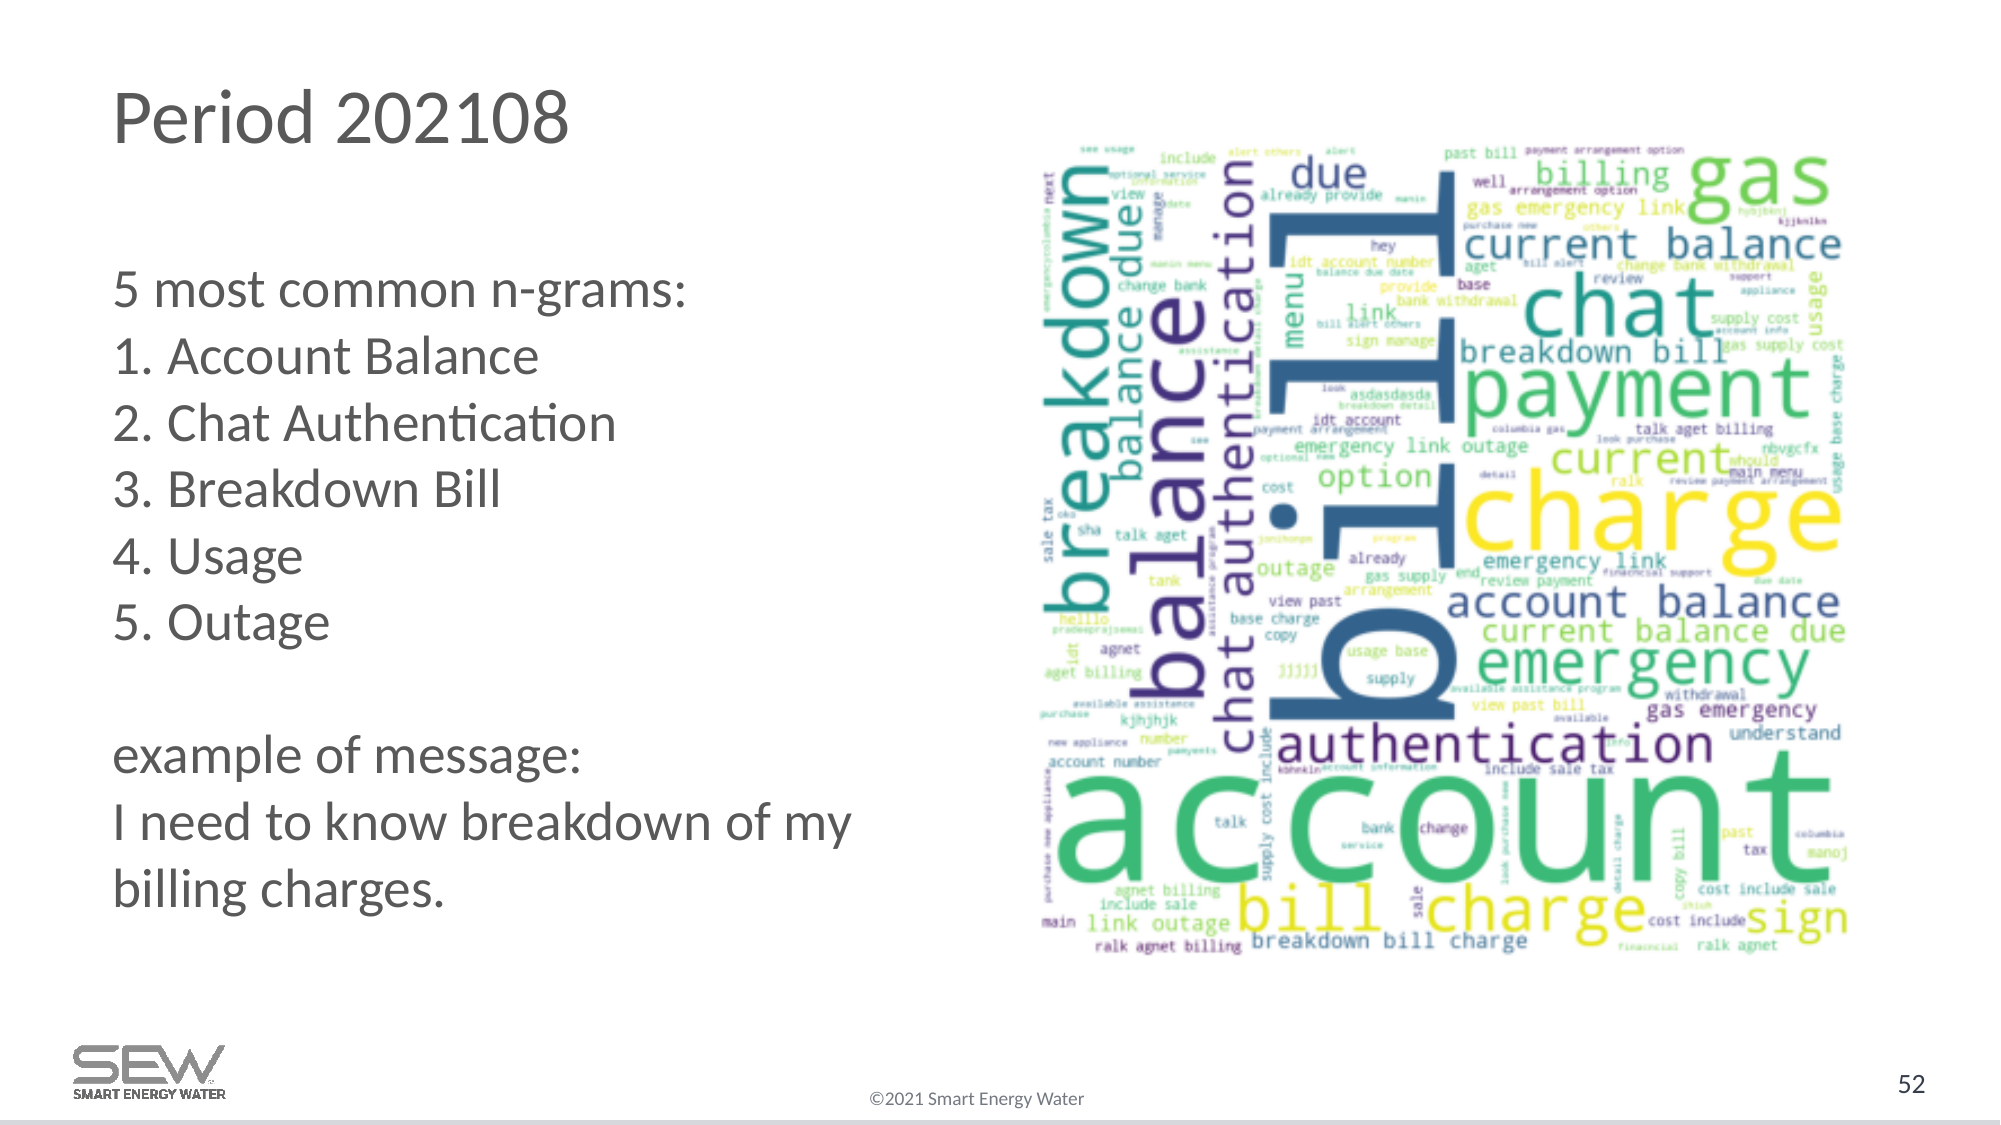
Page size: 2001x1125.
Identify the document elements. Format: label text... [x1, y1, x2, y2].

picture [1013, 123, 1907, 1004]
picture [53, 1031, 245, 1113]
title Period 202108 5 most common n-grams: 1. Account Balance 2. Chat Authentication 3. Breakdown Bill 4. Usage 5. Outage example of message: I need to know breakdown of my billing charges. [92, 55, 1000, 1021]
